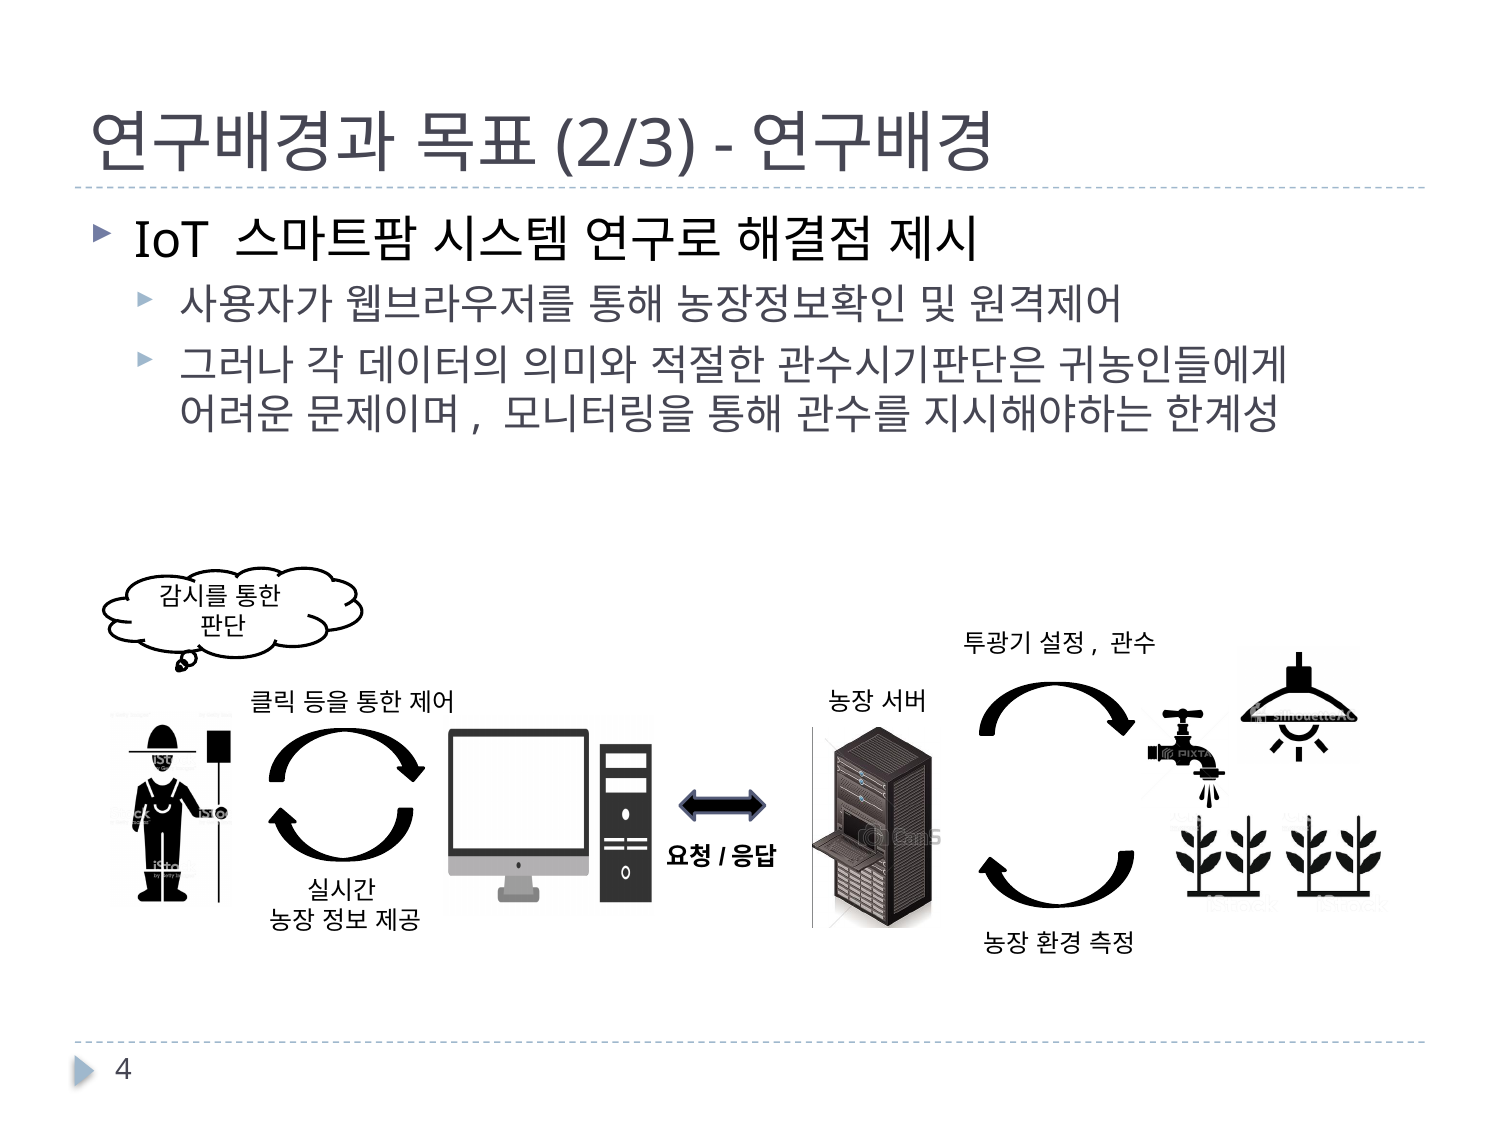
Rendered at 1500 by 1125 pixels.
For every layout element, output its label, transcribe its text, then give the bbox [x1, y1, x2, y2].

text_box 투광기 설정, 관수 [933, 615, 1187, 670]
text_box [268, 728, 426, 783]
picture [110, 710, 232, 908]
title 연구배경과 목표(2/3) -연구배경 [75, 24, 1425, 188]
picture [1236, 646, 1360, 765]
slide_number 4 [100, 1042, 426, 1103]
text_box [978, 850, 1135, 909]
text_box [678, 789, 767, 822]
text_box [268, 807, 414, 862]
text_box 요청/응답 [660, 827, 806, 883]
text_box 클릭 등을 통한 제어 [226, 677, 488, 727]
text_box 감시를 통한 판단 [101, 566, 364, 673]
list IoT 스마트팜 시스템 연구로 해결점 제시 사용자가 웹브라우저를 통해 농장정보확인 및 원격제어 그러나 각 데이터의 의미와 적절한 관수시기판단은 귀농인들에게 어려운 문제이며, 모니터링을 통해 관수를 지시해야하는 한계성 [75, 200, 1425, 1010]
text_box [1006, 681, 1135, 736]
text_box 농장 서버 [751, 672, 1006, 727]
text_box 실시간 농장 정보 제공 [230, 877, 456, 932]
picture [1141, 704, 1229, 808]
picture [1170, 813, 1392, 912]
picture [812, 727, 942, 929]
picture [443, 715, 656, 916]
text_box [979, 727, 996, 736]
text_box 농장 환경 측정 [933, 915, 1187, 970]
text_box [183, 651, 415, 706]
